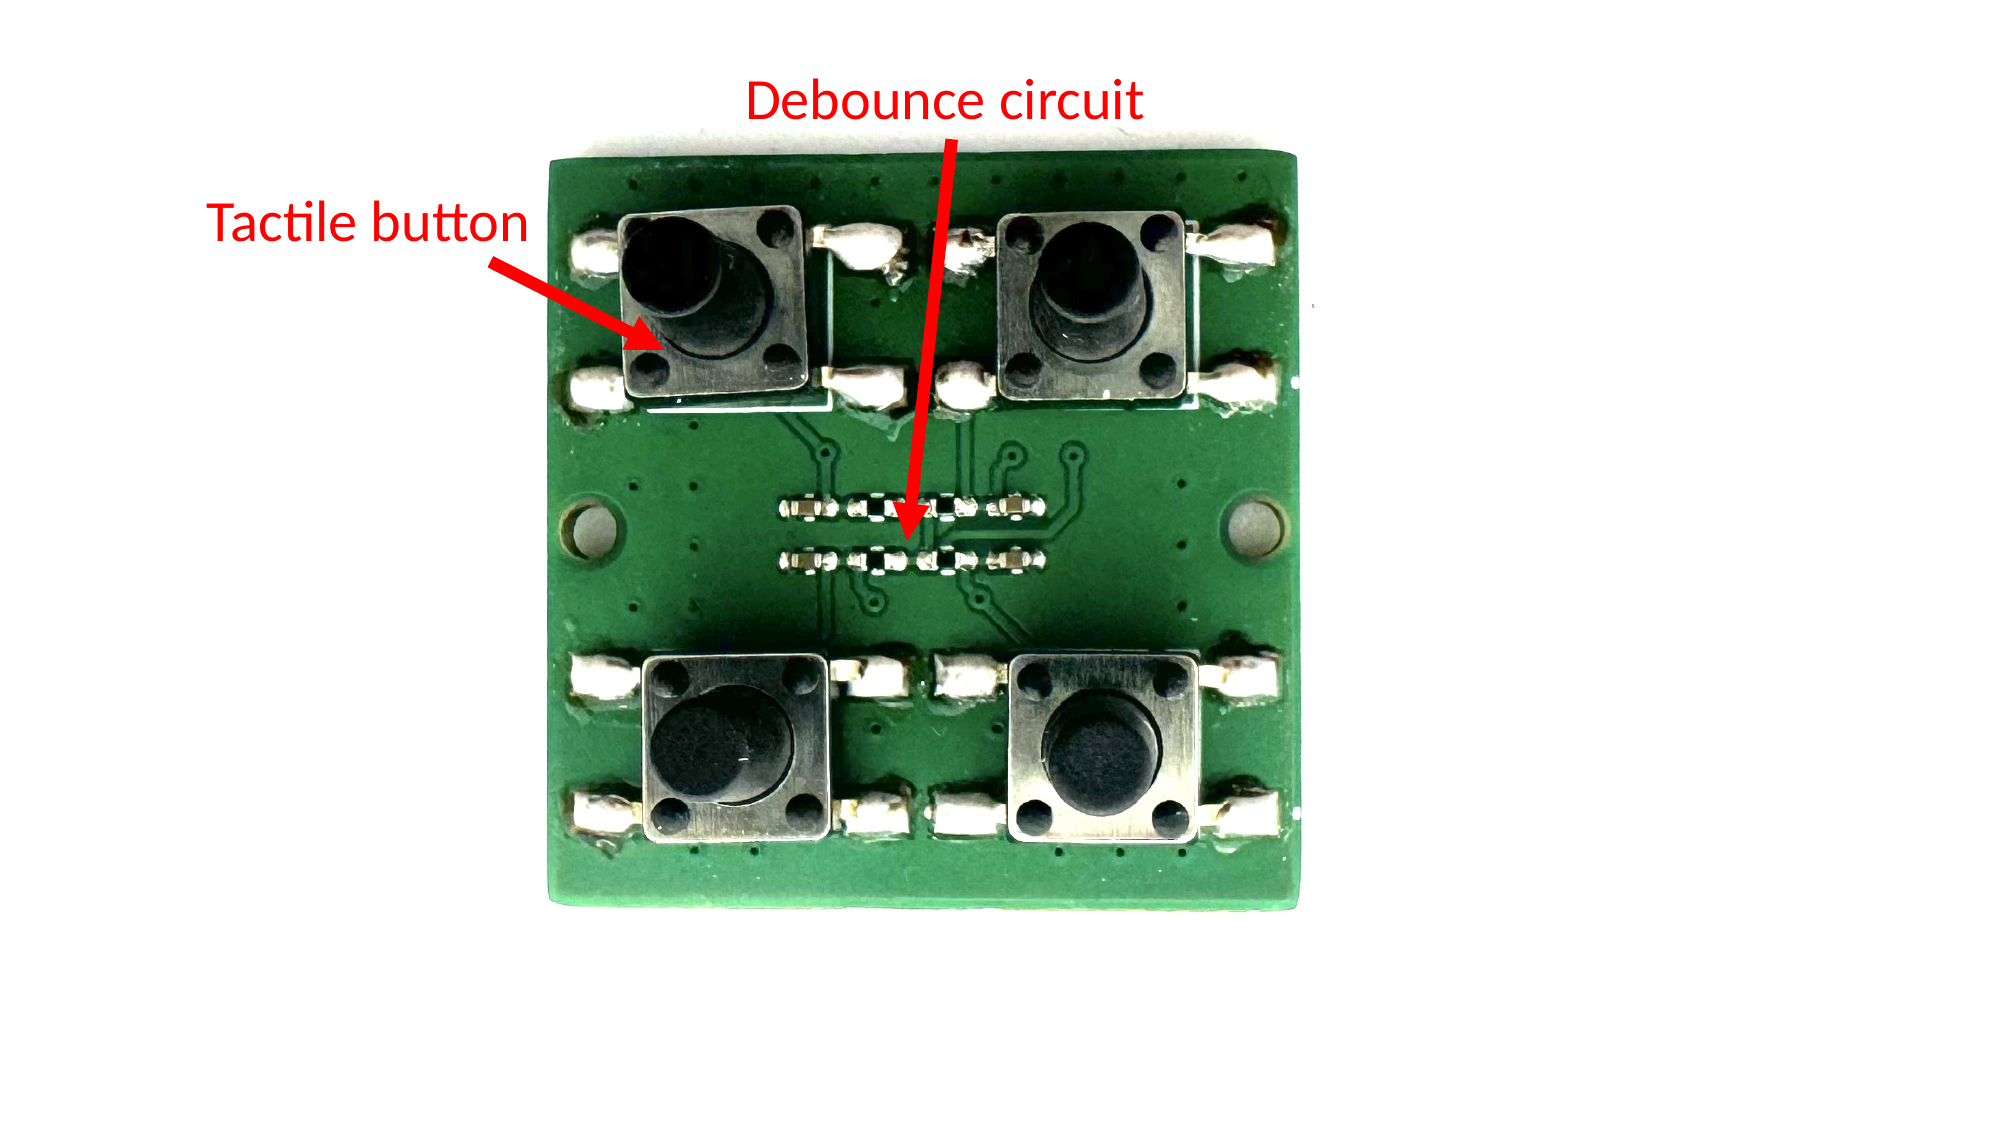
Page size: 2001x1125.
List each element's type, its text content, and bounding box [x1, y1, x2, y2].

picture [517, 125, 1333, 930]
text_box Debounce circuit [730, 53, 1174, 125]
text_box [907, 139, 952, 542]
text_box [490, 261, 665, 350]
text_box Tactile button [191, 175, 517, 261]
